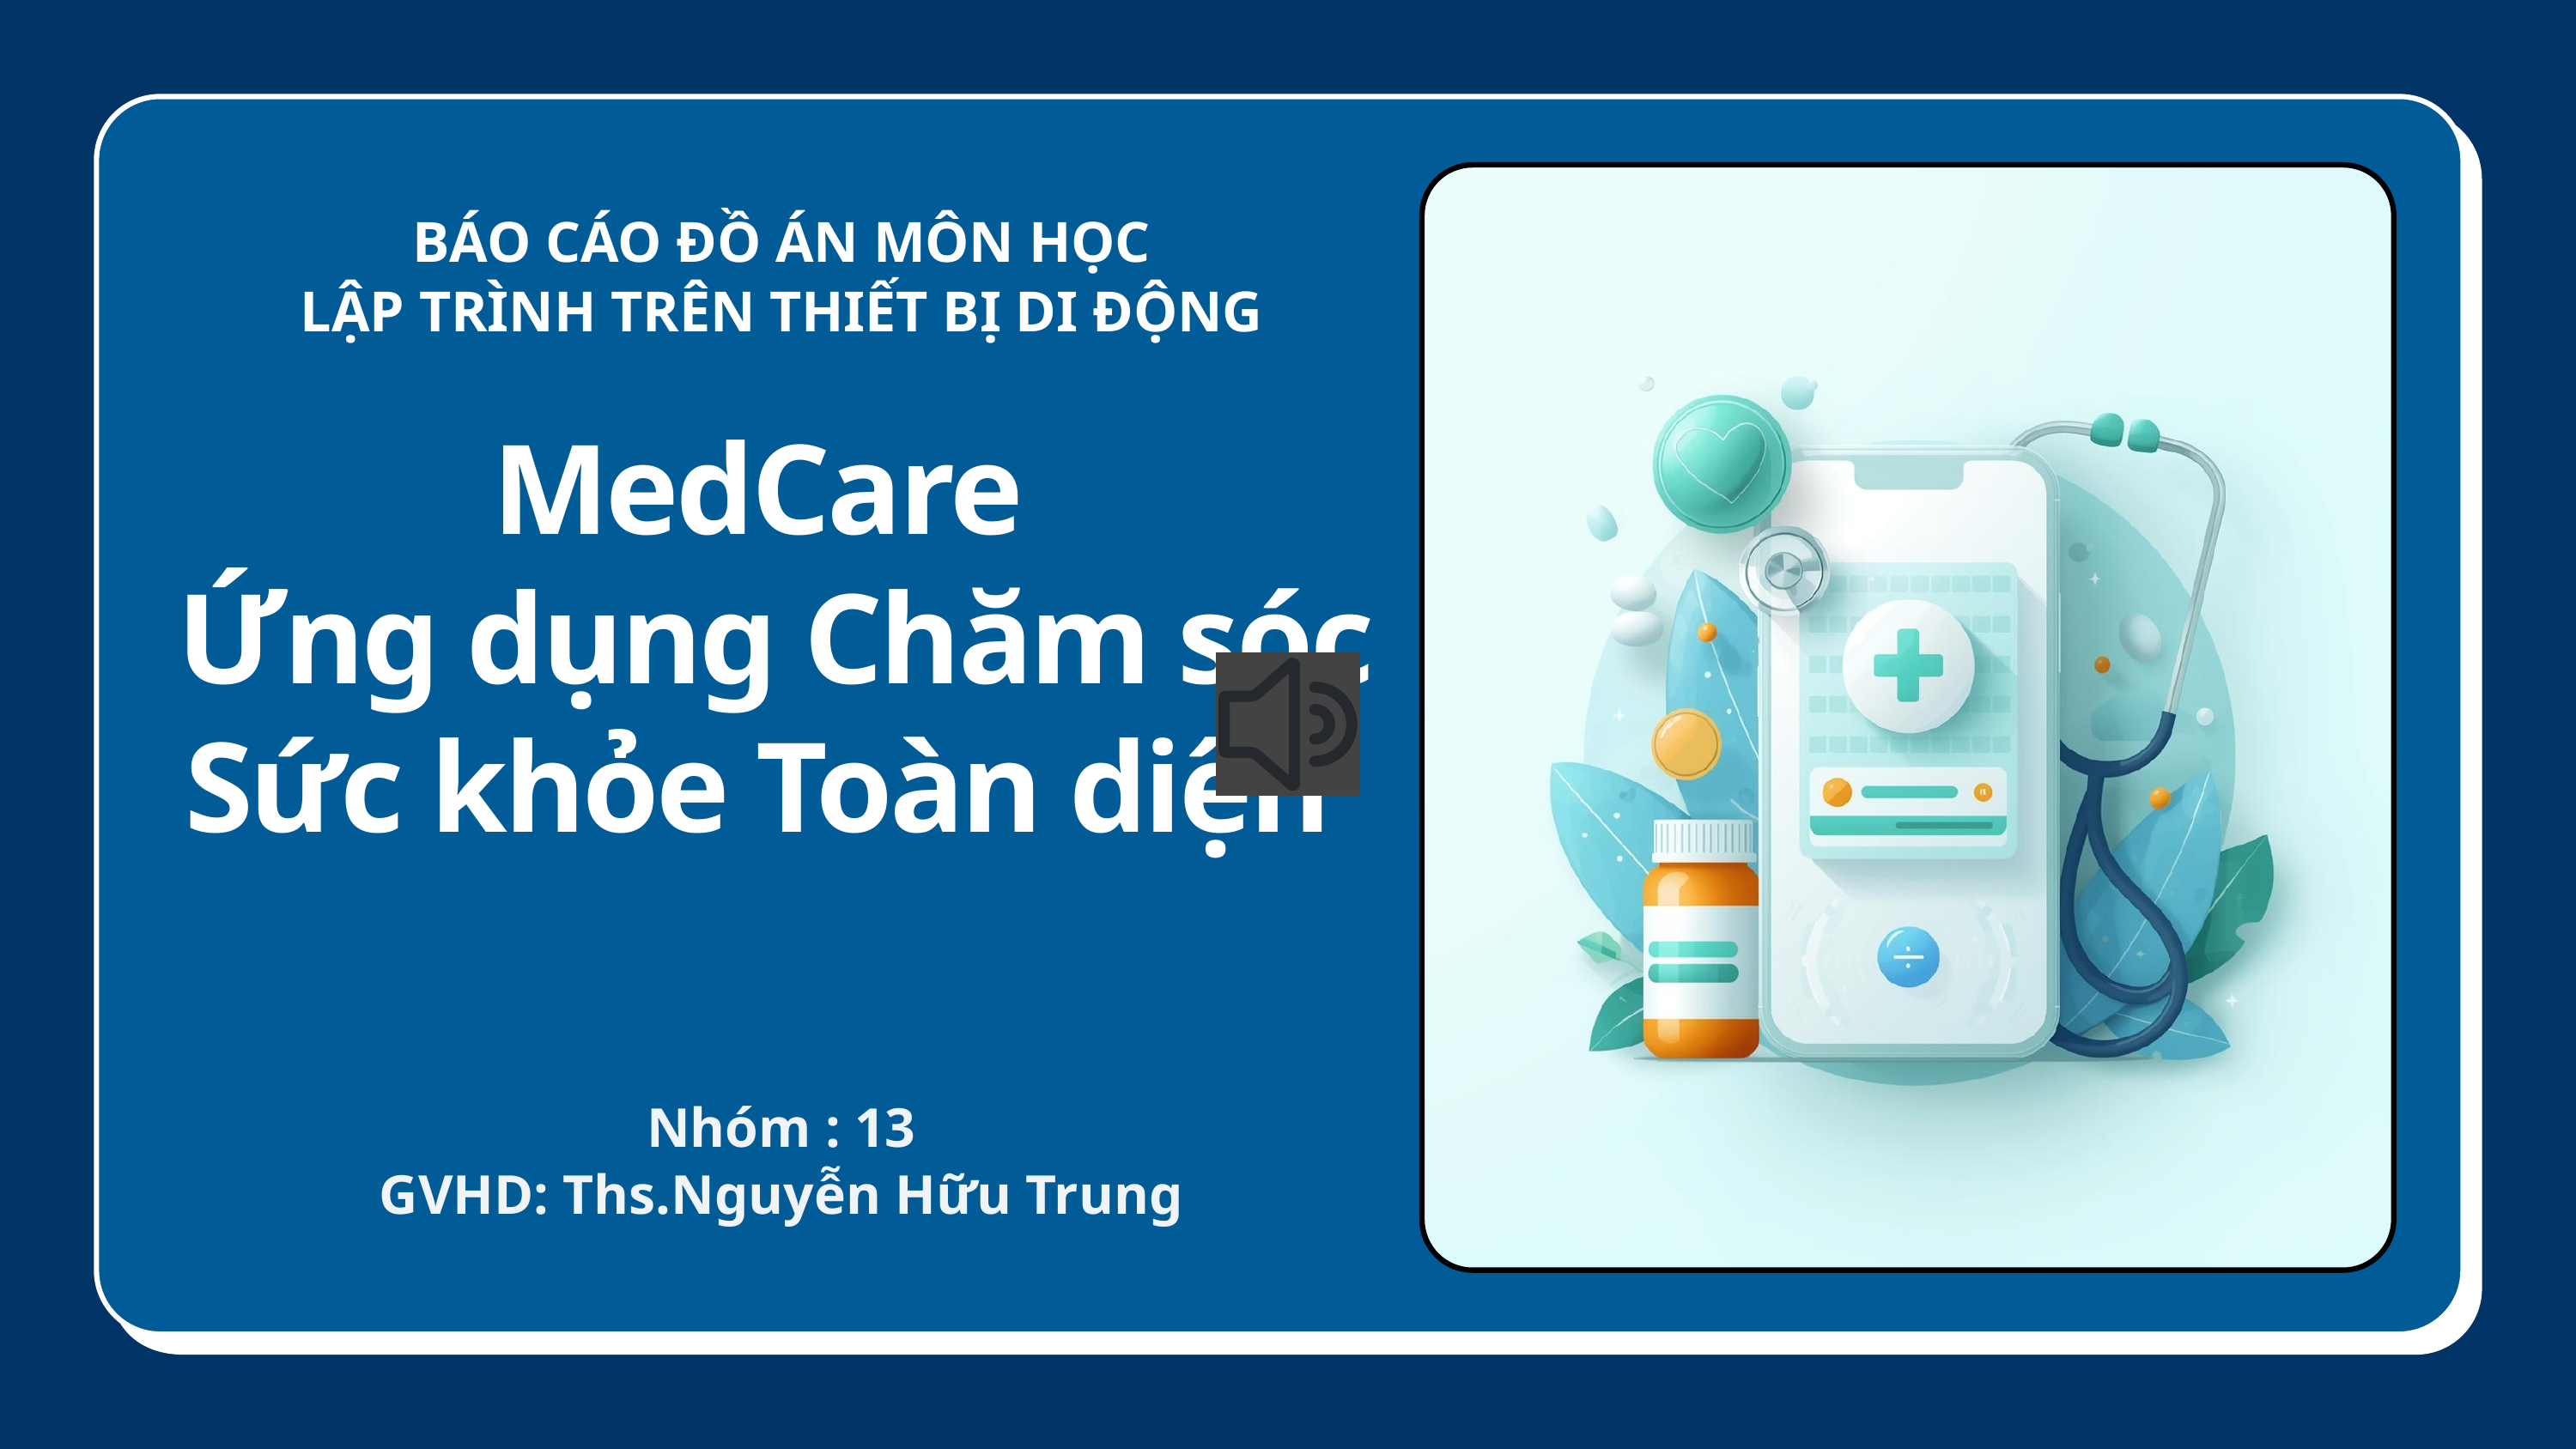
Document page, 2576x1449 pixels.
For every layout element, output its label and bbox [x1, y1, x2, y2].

text_box [1421, 164, 2394, 1270]
picture [1215, 652, 1361, 797]
text_box [94, 94, 2482, 1355]
